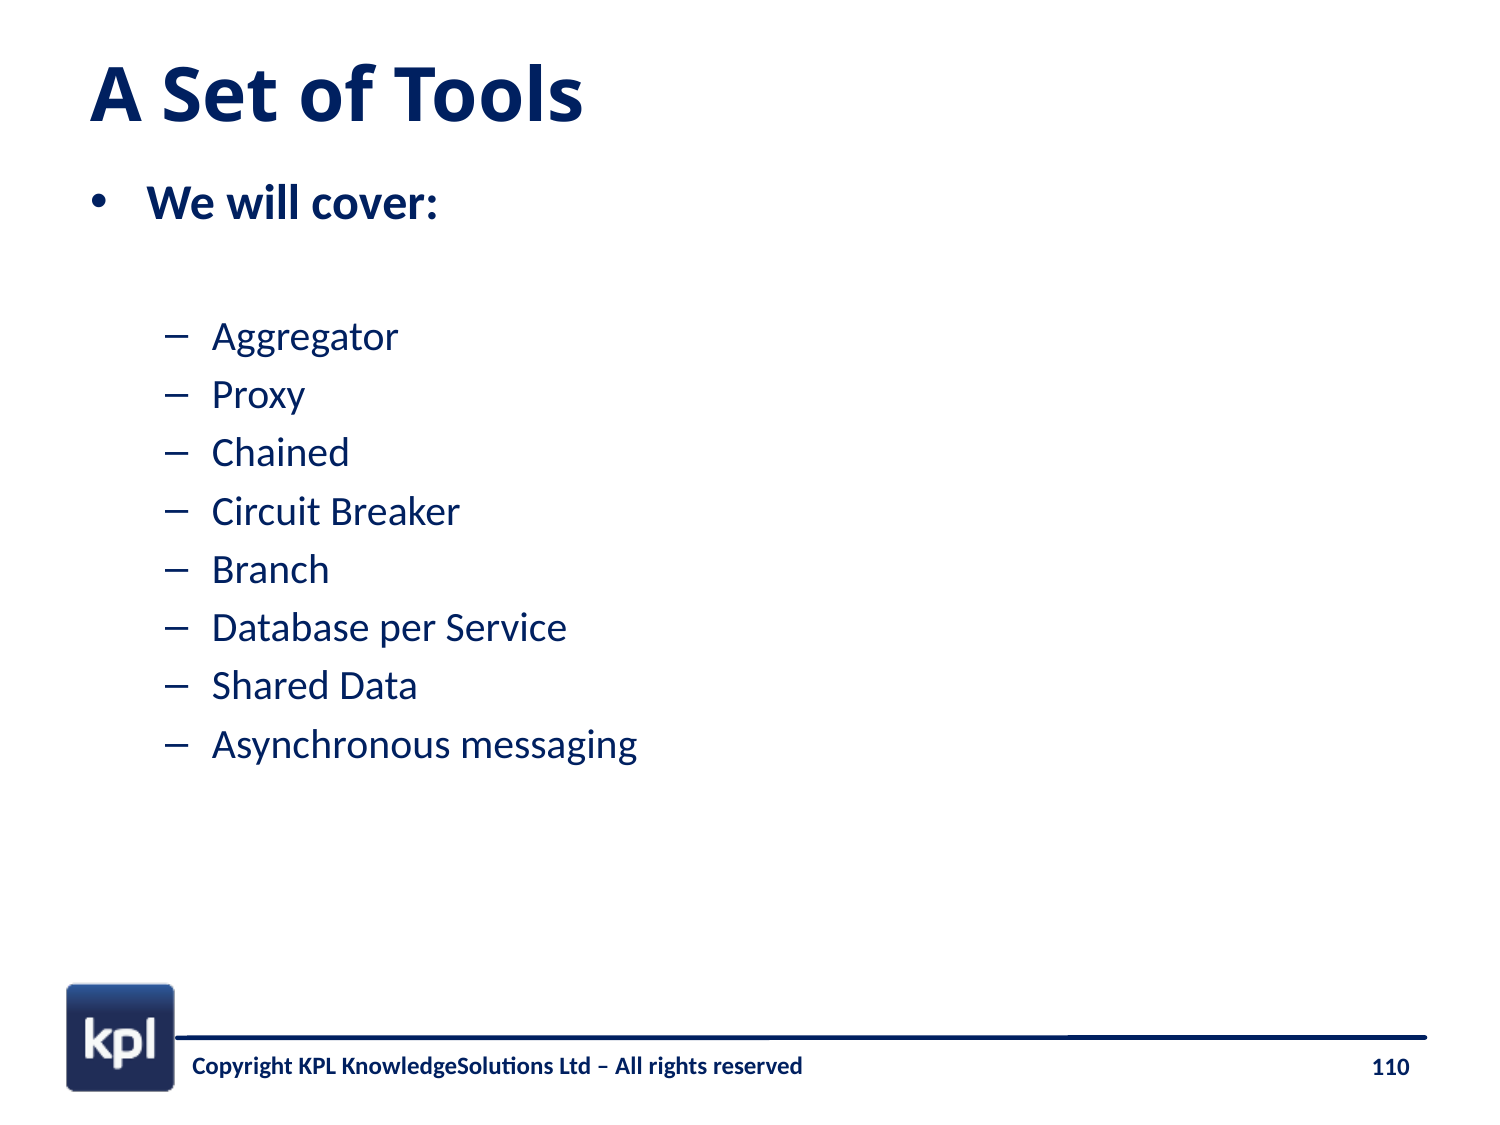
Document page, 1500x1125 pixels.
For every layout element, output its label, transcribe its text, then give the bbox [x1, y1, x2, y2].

picture [62, 980, 178, 1095]
title A Set of Tools [75, 45, 1471, 138]
list We will cover: Aggregator Proxy Chained Circuit Breaker Branch Database per Service Shared Data Asynchronous messaging [75, 162, 1425, 1013]
footer Copyright KPL KnowledgeSolutions Ltd – All rights reserved [177, 1050, 963, 1110]
slide_number 110 [987, 1042, 1425, 1103]
